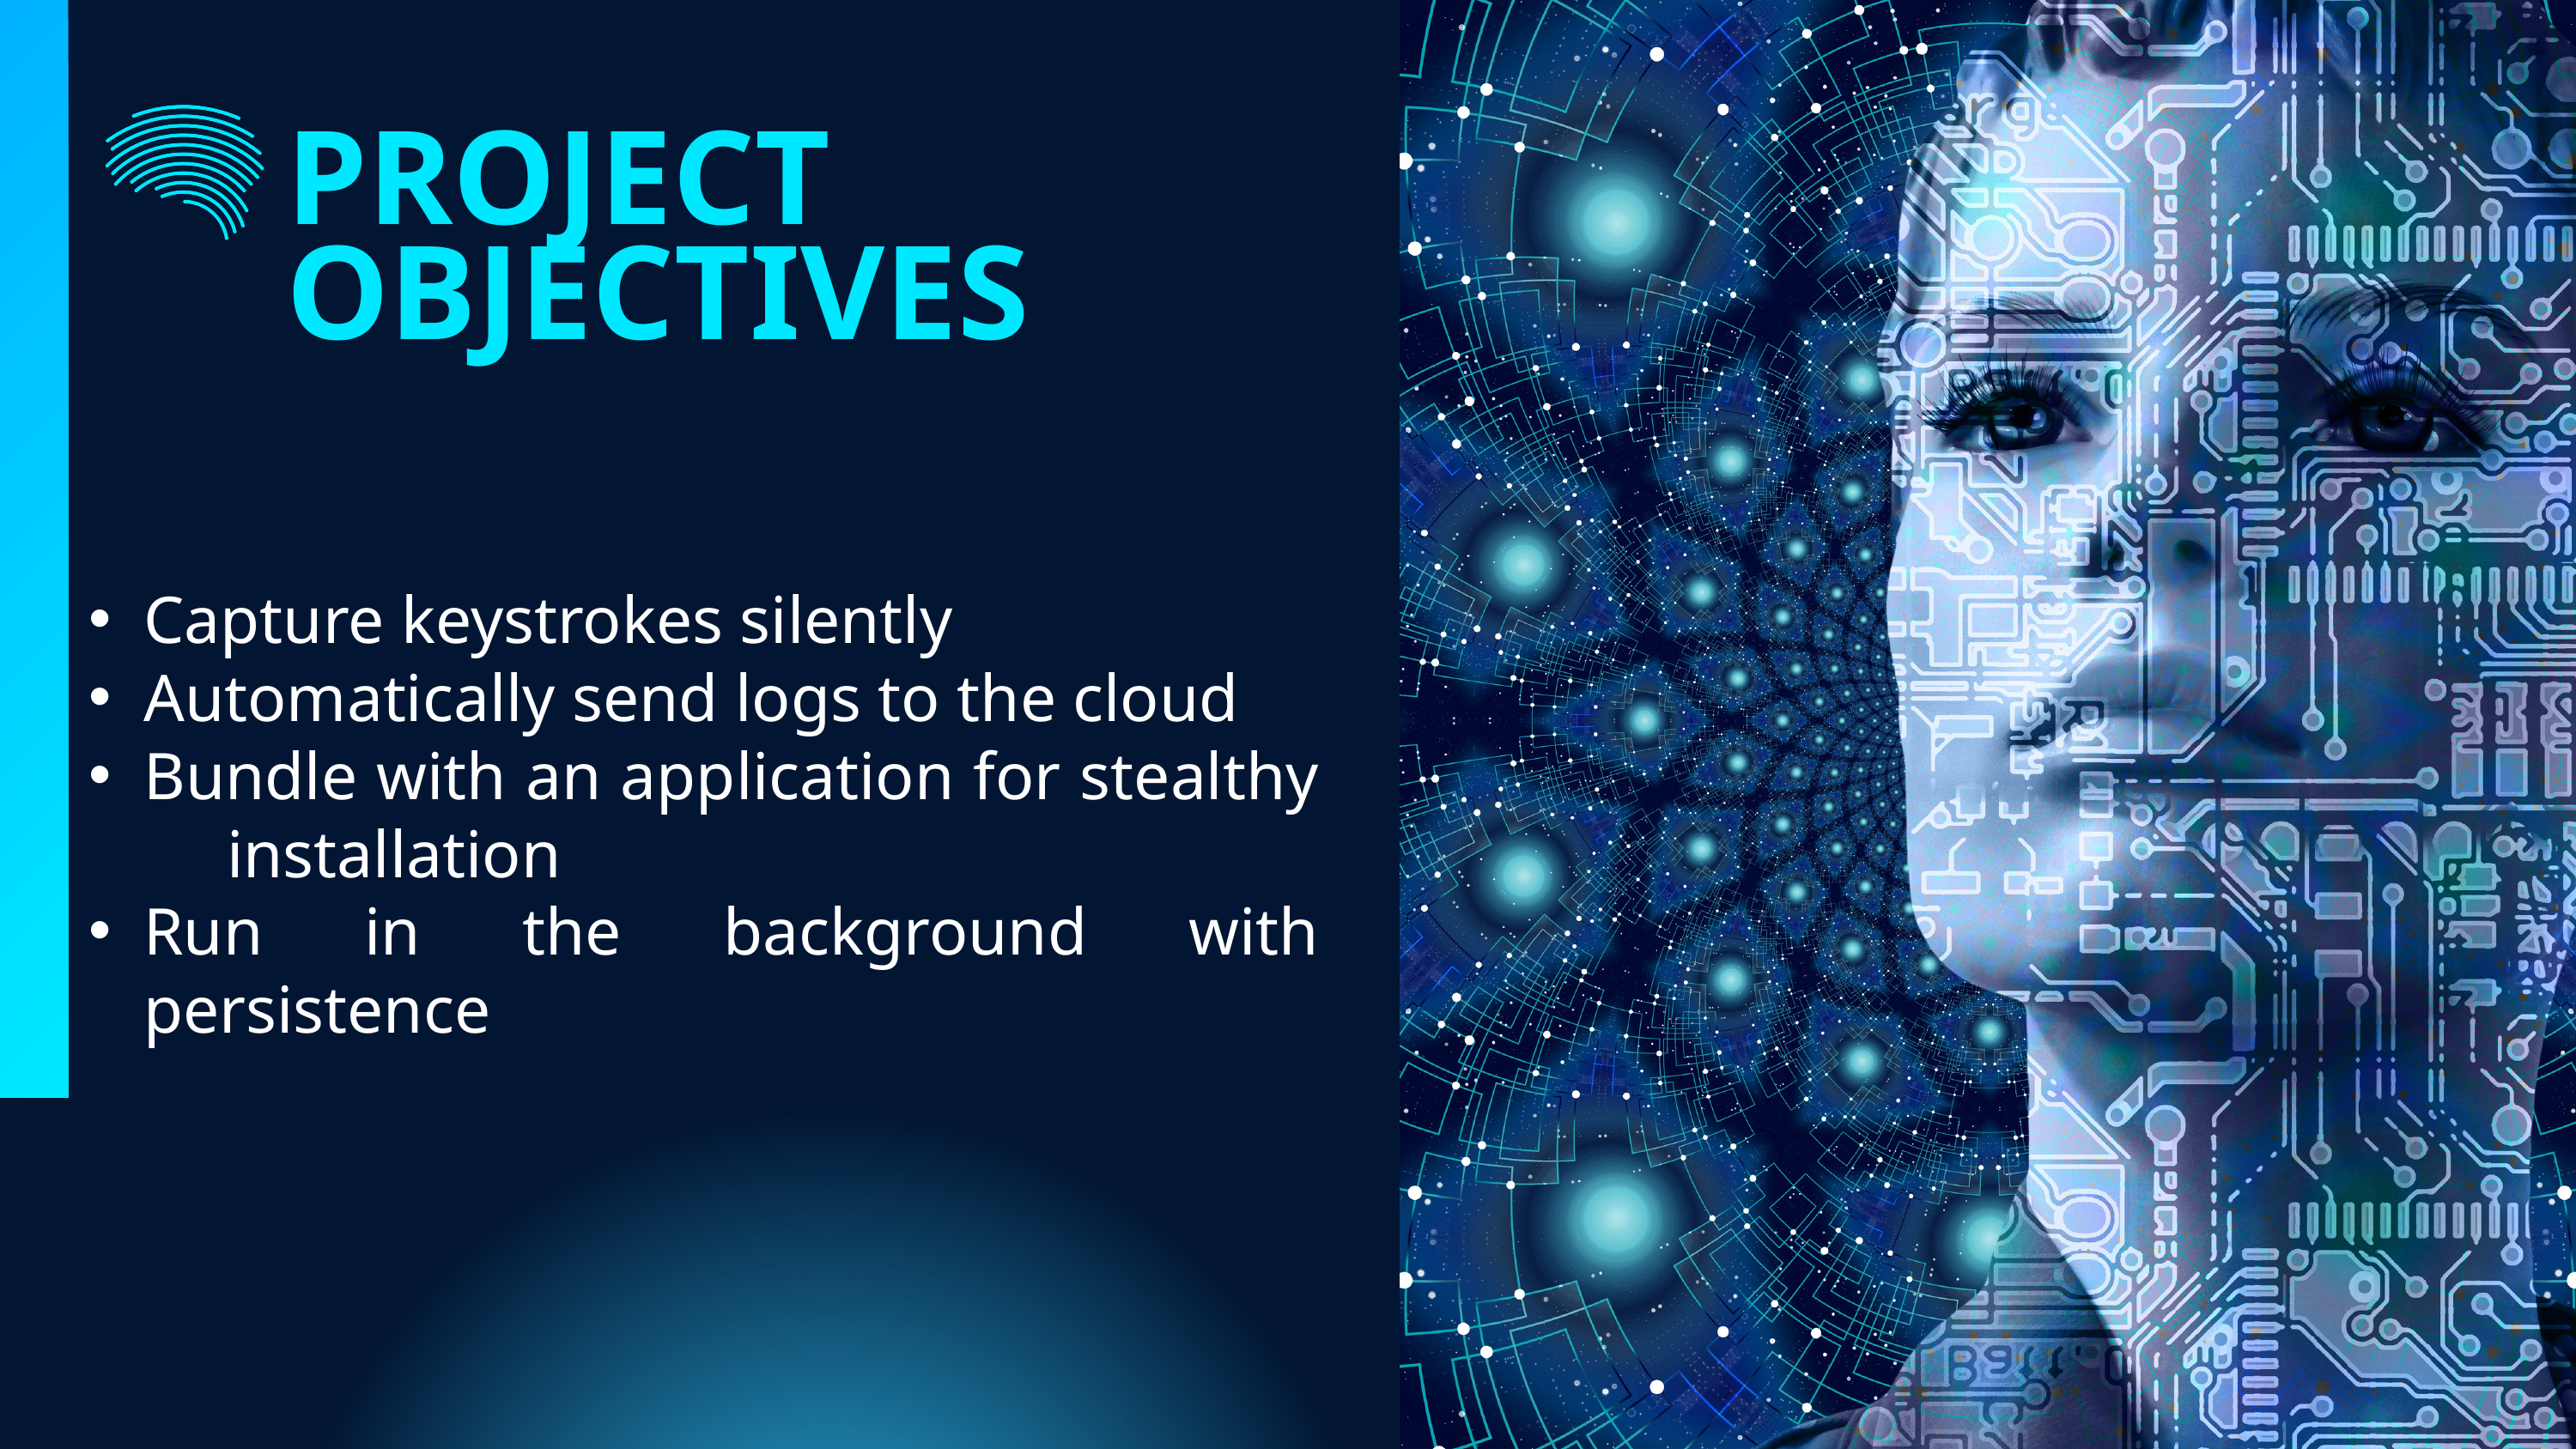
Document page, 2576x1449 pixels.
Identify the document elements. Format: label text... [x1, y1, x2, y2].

text_box Capture keystrokes silently Automatically send logs to the cloud Bundle with an application for stealthy installation Run in the background with persistence [72, 578, 1320, 1046]
text_box PROJECT OBJECTIVES [286, 134, 1320, 367]
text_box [0, 0, 69, 1098]
text_box [222, 1056, 1394, 1449]
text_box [1399, 0, 2576, 1449]
text_box [105, 105, 264, 240]
